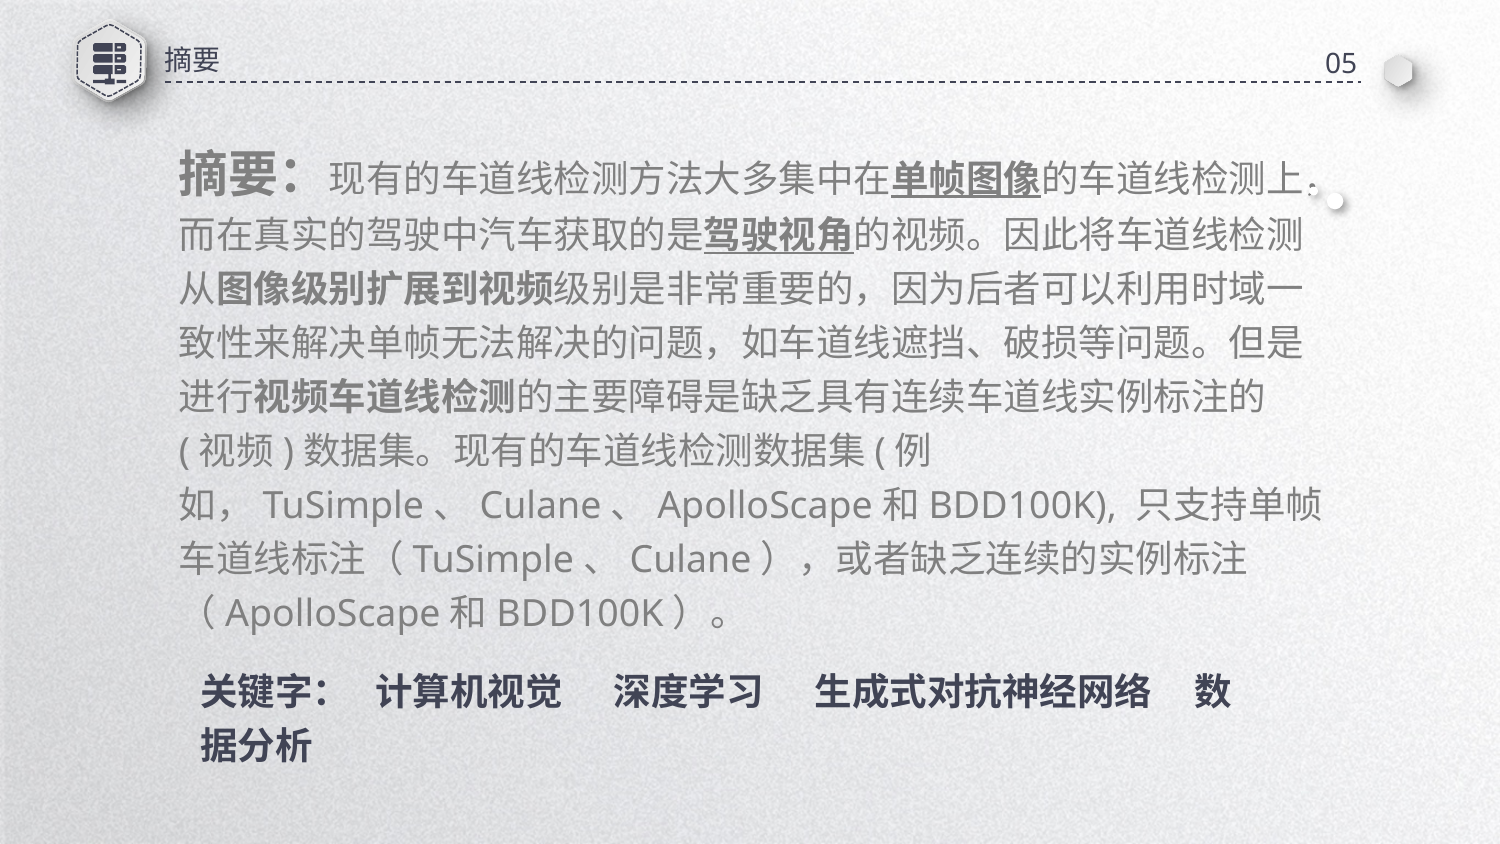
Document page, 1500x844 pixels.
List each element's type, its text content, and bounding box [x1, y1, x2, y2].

text_box 05 [1316, 41, 1370, 84]
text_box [1382, 56, 1415, 86]
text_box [1308, 186, 1344, 210]
picture [0, 0, 1500, 844]
text_box 摘要 [156, 37, 387, 81]
text_box 关键字： 计算机视觉 深度学习 生成式对抗神经网络 数 据分析 [185, 651, 1315, 775]
text_box 摘要：现有的车道线检测方法大多集中在单帧图像的车道线检测上，而在真实的驾驶中汽车获取的是驾驶视角的视频。因此将车道线检测从图像级别扩展到视频级别是非常重要的，因为后者可以利用时域一致性来解决单帧无法解决的问题，如车道线遮挡、破损等问题。但是进行视频车道线检测的主要障碍是缺乏具有连续车道线实例标注的(视频)数据集。现有的车道线检测数据集(例如，TuSimple、Culane、ApolloScape和BDD100K), 只支持单帧车道线标注（TuSimple、Culane），或者缺乏连续的实例标注（ApolloScape和BDD100K）。 [163, 122, 1344, 642]
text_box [67, 23, 151, 98]
